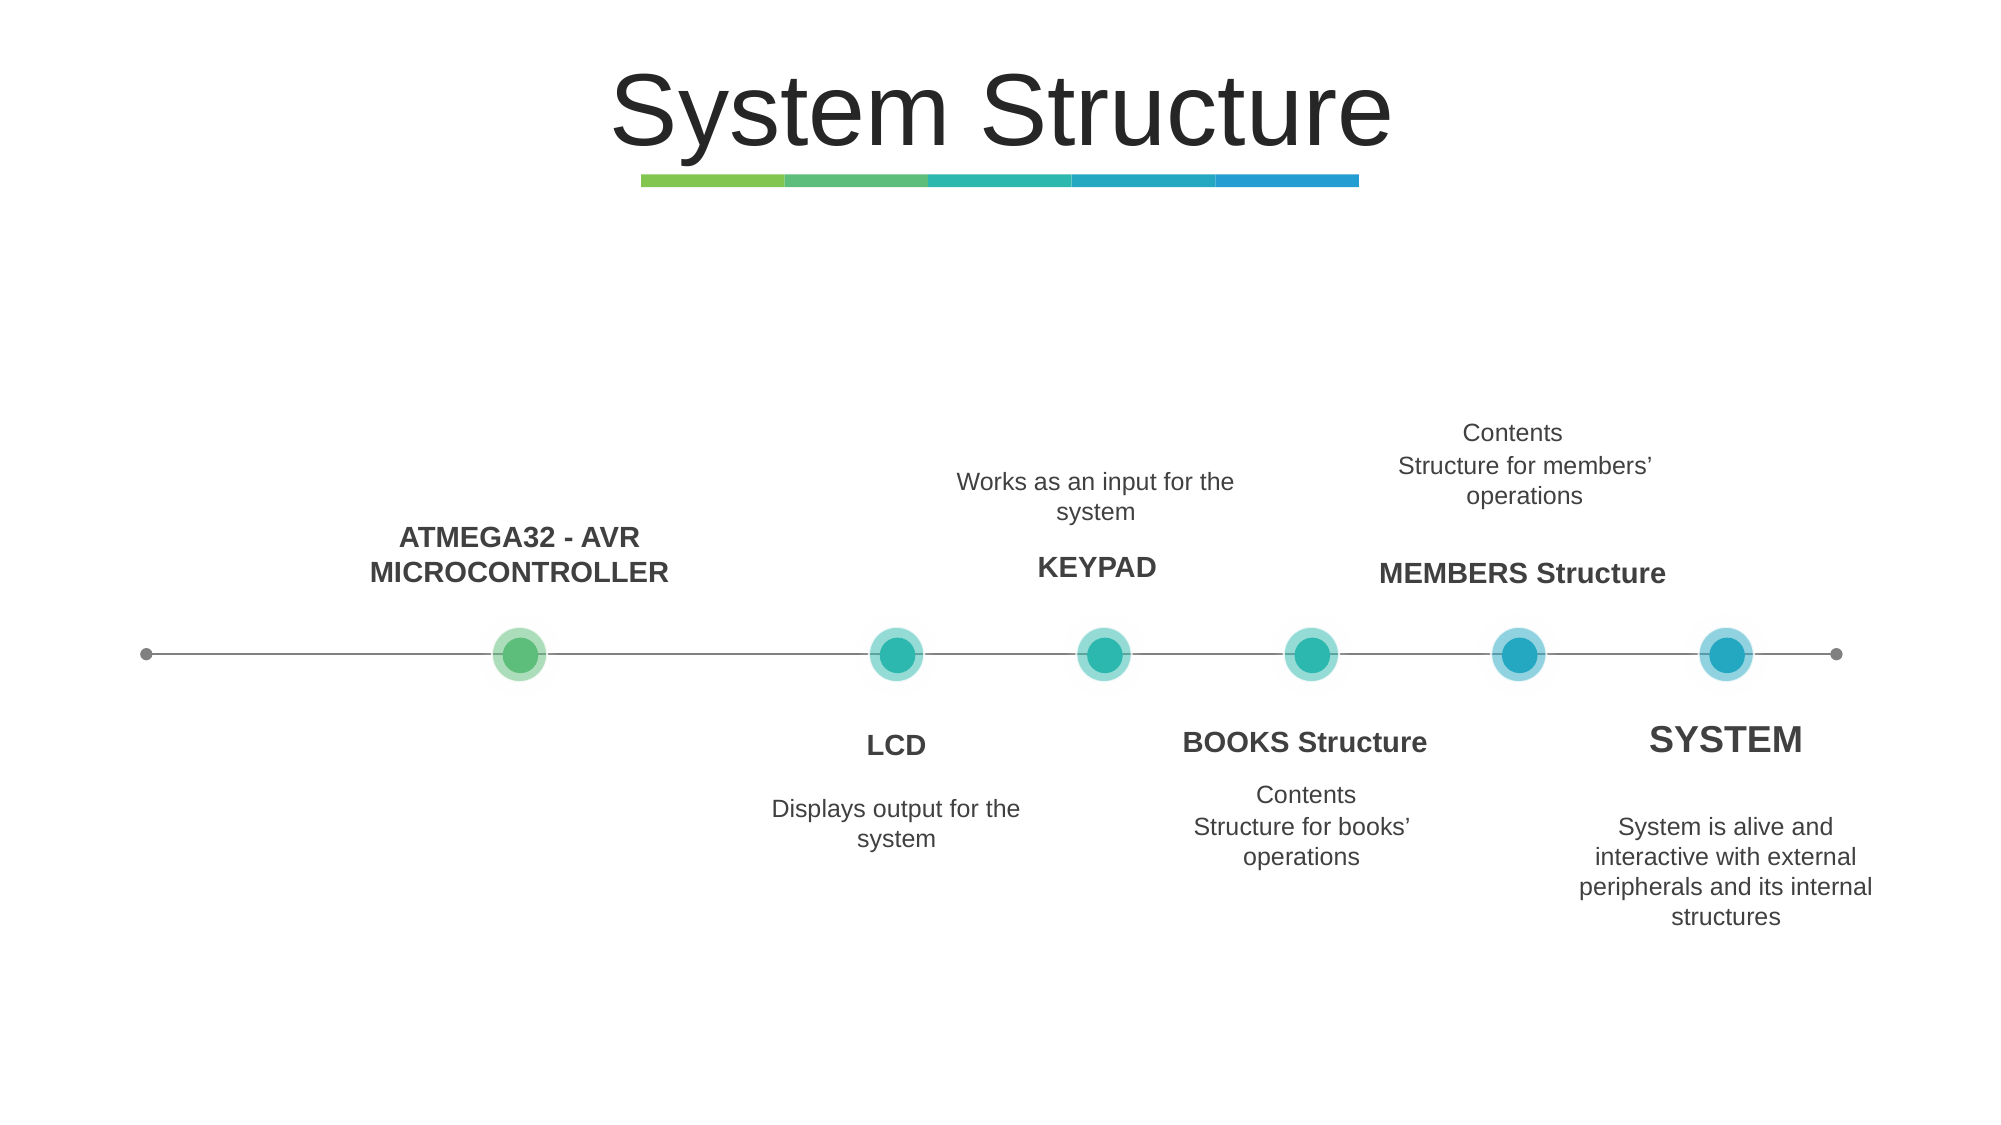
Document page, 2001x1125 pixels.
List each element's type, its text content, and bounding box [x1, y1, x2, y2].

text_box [1347, 409, 1691, 519]
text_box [1283, 626, 1340, 683]
list System Structure [53, 55, 1952, 175]
text_box Displays output for the system [731, 785, 1062, 861]
text_box SYSTEM [1632, 707, 1820, 768]
text_box KEYPAD [1019, 541, 1175, 592]
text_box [1136, 771, 1472, 880]
text_box System is alive and interactive with external peripherals and its internal structures [1561, 803, 1892, 938]
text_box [1491, 626, 1547, 683]
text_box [1698, 626, 1754, 683]
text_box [491, 626, 548, 683]
text_box Works as an input for the system [930, 458, 1262, 534]
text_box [868, 626, 925, 683]
text_box LCD [835, 719, 958, 769]
text_box ATMEGA32 - AVR MICROCONTROLLER [351, 511, 688, 631]
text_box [1076, 626, 1132, 683]
text_box BOOKS Structure [1159, 716, 1452, 766]
text_box MEMBERS Structure [1362, 547, 1683, 597]
